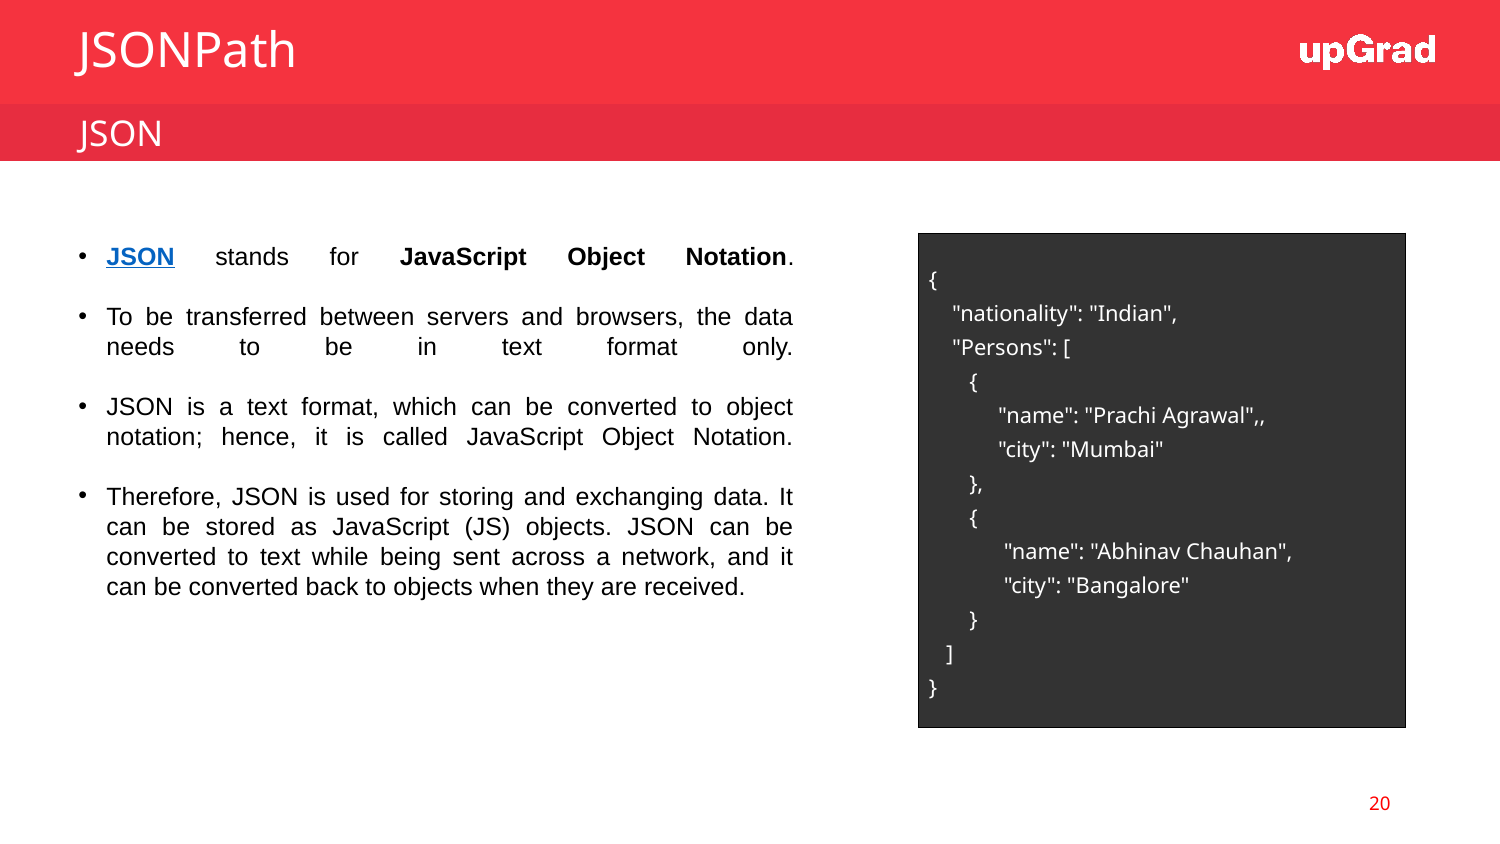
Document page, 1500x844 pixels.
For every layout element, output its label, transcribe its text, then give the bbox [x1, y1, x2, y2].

slide_number 20 [1068, 782, 1406, 828]
table_header { "nationality": "Indian", "Persons": [ { "name": "Prachi Agrawal",, "city": "Mumbai" }, { "name": "Abhinav Chauhan", "city": "Bangalore" } ] } [919, 234, 1405, 727]
text_box JSONPath [63, 20, 768, 87]
text_box JSON stands for JavaScript Object Notation. To be transferred between servers and browsers, the data needs to be in text format only. JSON is a text format, which can be converted to object notation; hence, it is called JavaScript Object Notation. Therefore, JSON is used for storing and exchanging data. It can be stored as JavaScript (JS) objects. JSON can be converted to text while being sent across a network, and it can be converted back to objects when they are received. [63, 233, 810, 745]
text_box JSON [0, 104, 1500, 161]
picture [1300, 34, 1435, 70]
